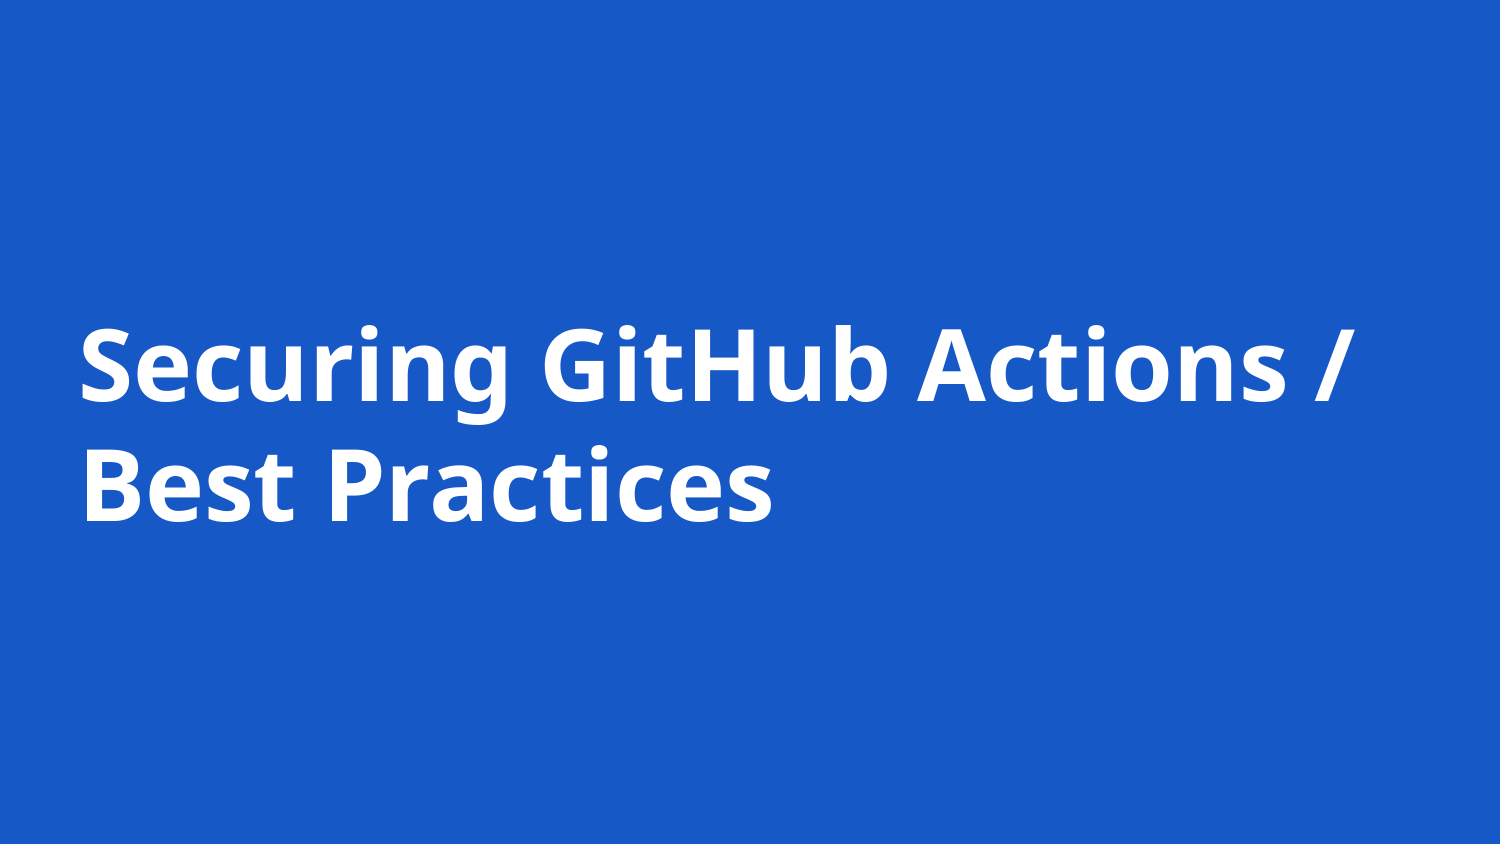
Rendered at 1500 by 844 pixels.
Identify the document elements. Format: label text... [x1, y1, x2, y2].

title Securing GitHub Actions / Best Practices [75, 84, 1425, 760]
